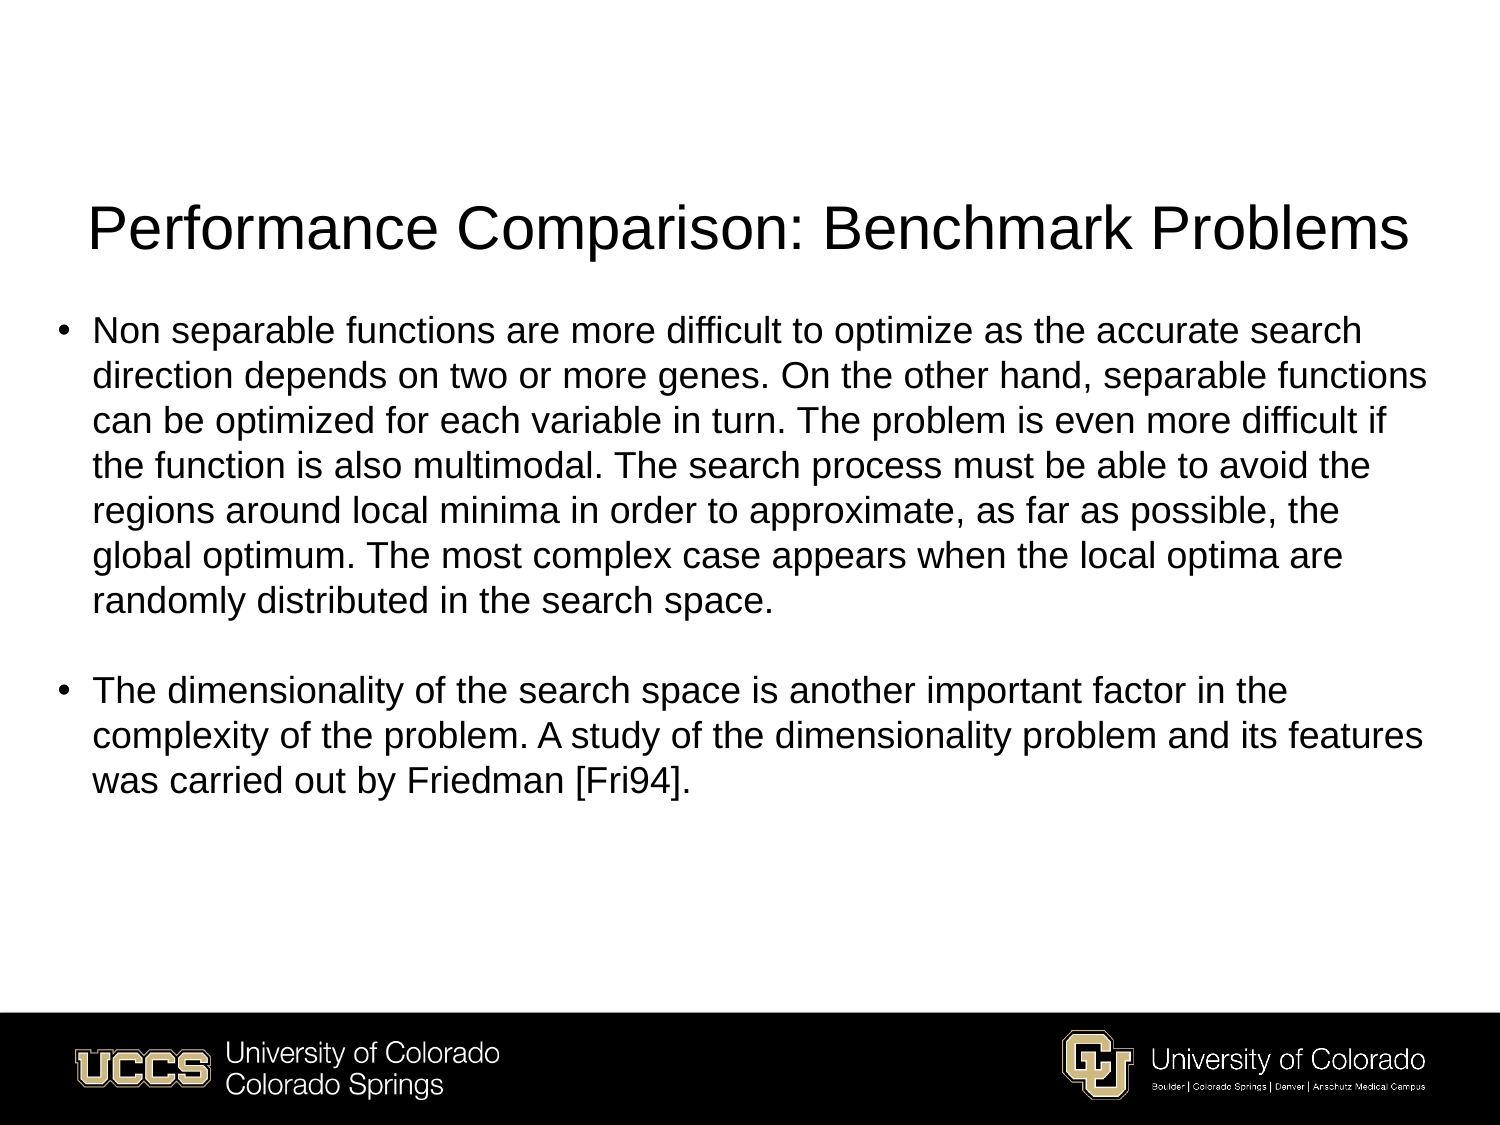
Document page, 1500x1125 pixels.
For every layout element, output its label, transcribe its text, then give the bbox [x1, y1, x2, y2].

picture [75, 1041, 499, 1100]
picture [1062, 1030, 1425, 1100]
text_box [41, 295, 1500, 357]
title Performance Comparison: Benchmark Problems [65, 171, 1434, 279]
text_box Non separable functions are more difficult to optimize as the accurate search direction depends on two or more genes. On the other hand, separable functions can be optimized for each variable in turn. The problem is even more difficult if the function is also multimodal. The search process must be able to avoid the regions around local minima in order to approximate, as far as possible, the global optimum. The most complex case appears when the local optima are randomly distributed in the search space. The dimensionality of the search space is another important factor in the complexity of the problem. A study of the dimensionality problem and its features was carried out by Friedman [Fri94]. [42, 299, 1459, 809]
